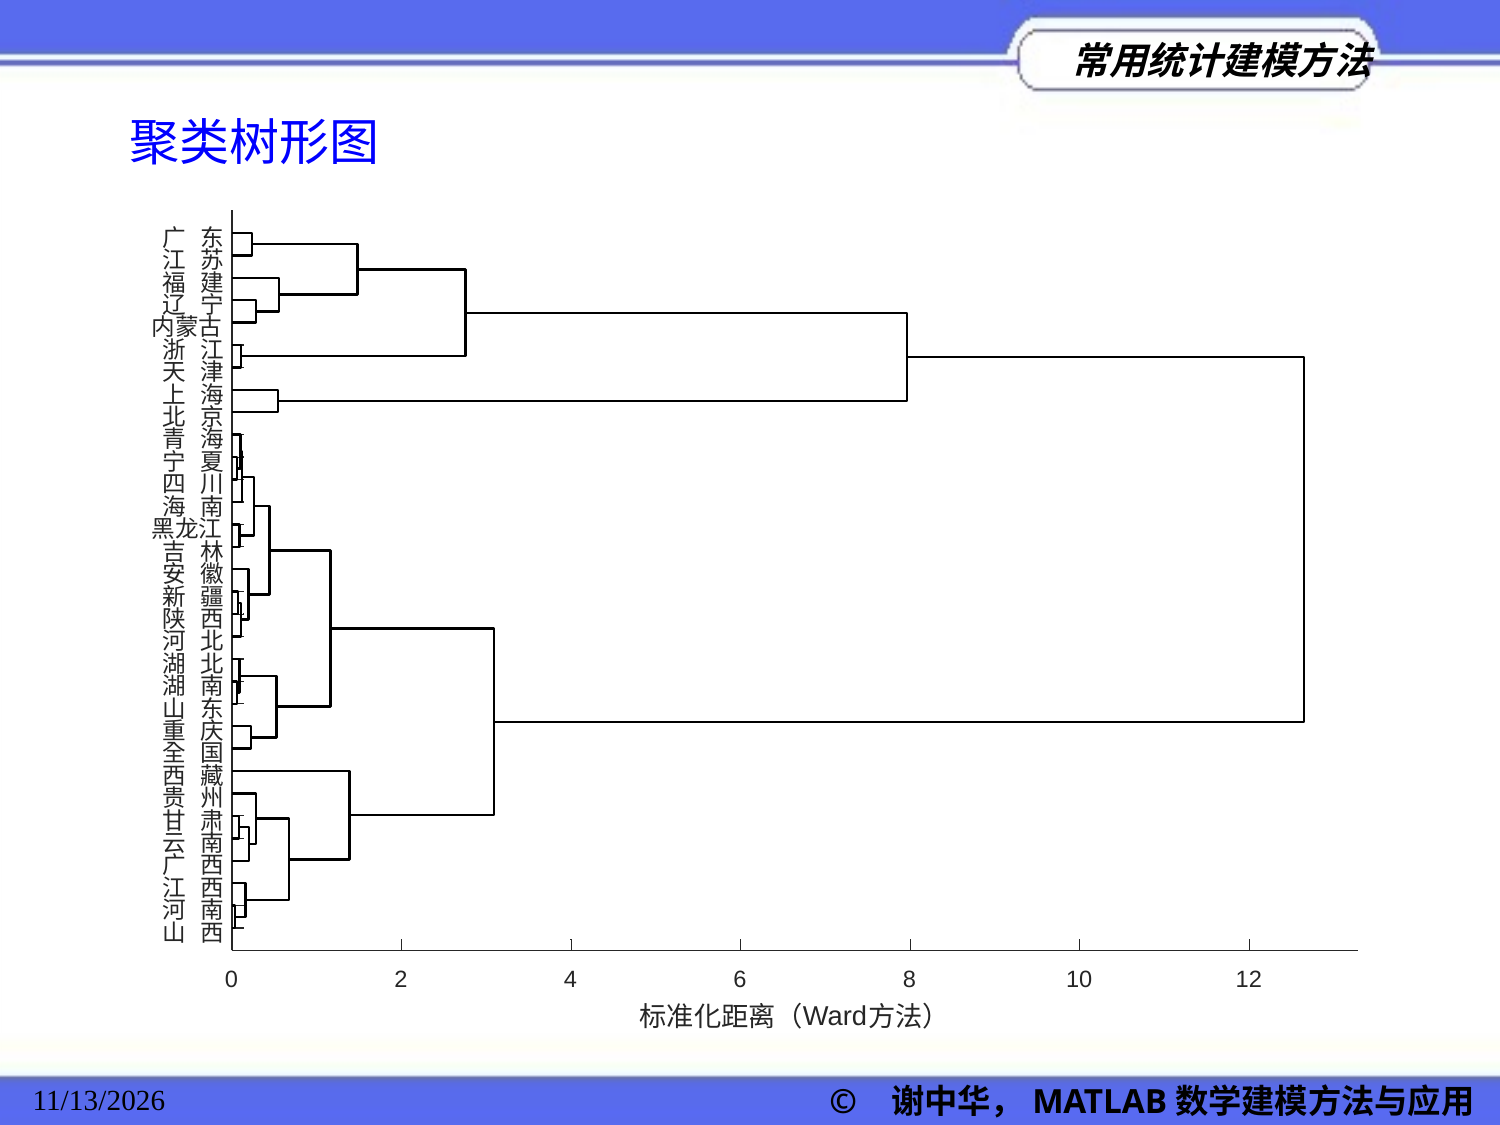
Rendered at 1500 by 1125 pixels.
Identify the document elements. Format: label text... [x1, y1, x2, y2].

picture [0, 0, 1500, 1125]
text_box 聚类树形图 [114, 91, 1152, 178]
footer © 谢中华，MATLAB数学建模方法与应用 [809, 1076, 1495, 1123]
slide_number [17, 1077, 356, 1120]
